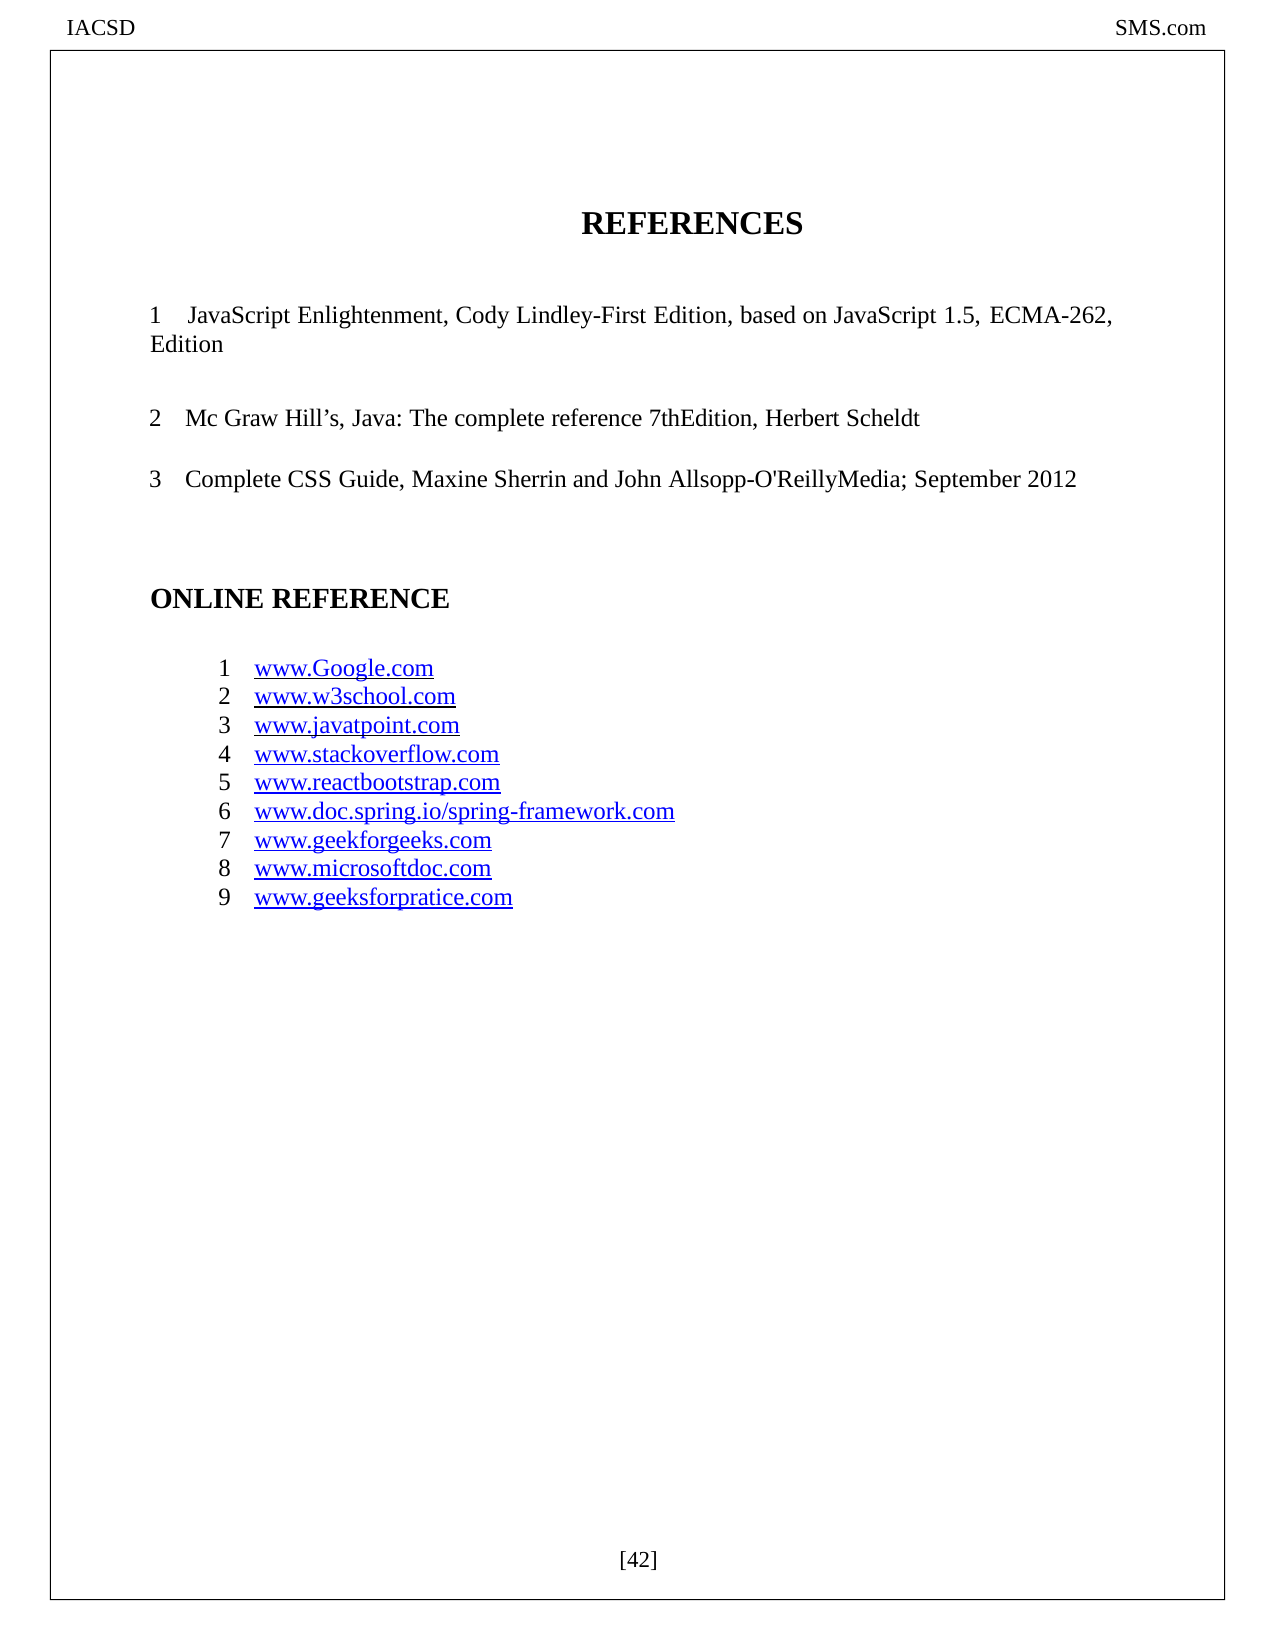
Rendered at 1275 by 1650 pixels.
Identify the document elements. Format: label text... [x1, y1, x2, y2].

text_box SMS.com [1113, 10, 1209, 41]
text_box ONLINE REFERENCE www.Google.com www.w3school.com www.javatpoint.com www.stackoverflow.com www.reactbootstrap.com www.doc.spring.io/spring-framework.com www.geekforgeeks.com www.microsoftdoc.com www.geeksforpratice.com [147, 576, 685, 911]
text_box IACSD [64, 10, 138, 41]
text_box REFERENCES JavaScript Enlightenment, Cody Lindley-First Edition, based on JavaScript 1.5, ECMA-262, Edition Mc Graw Hill’s, Java: The complete reference 7thEdition, Herbert Scheldt Complete CSS Guide, Maxine Sherrin and John Allsopp-O'ReillyMedia; September 2012 [147, 199, 1118, 493]
slide_number [42] [617, 1545, 667, 1650]
